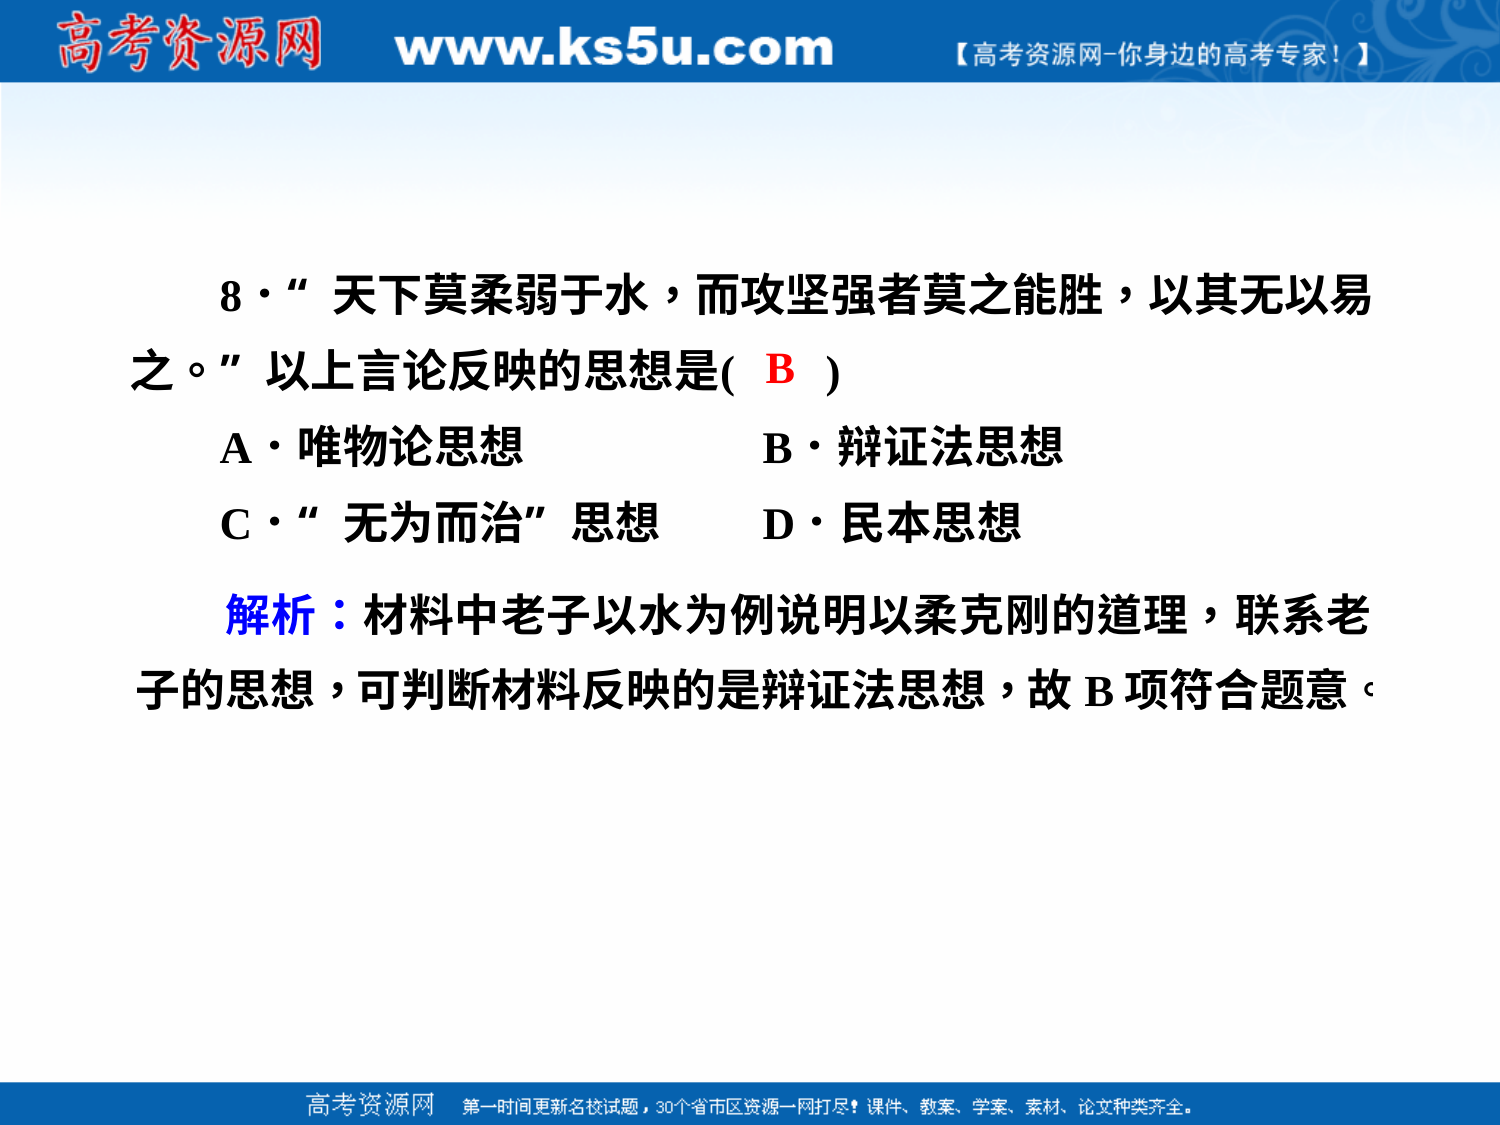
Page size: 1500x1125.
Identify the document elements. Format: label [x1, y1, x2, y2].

text_box [135, 586, 1374, 912]
picture [0, 0, 1500, 1125]
text_box [765, 337, 1199, 501]
text_box [129, 197, 1378, 1007]
